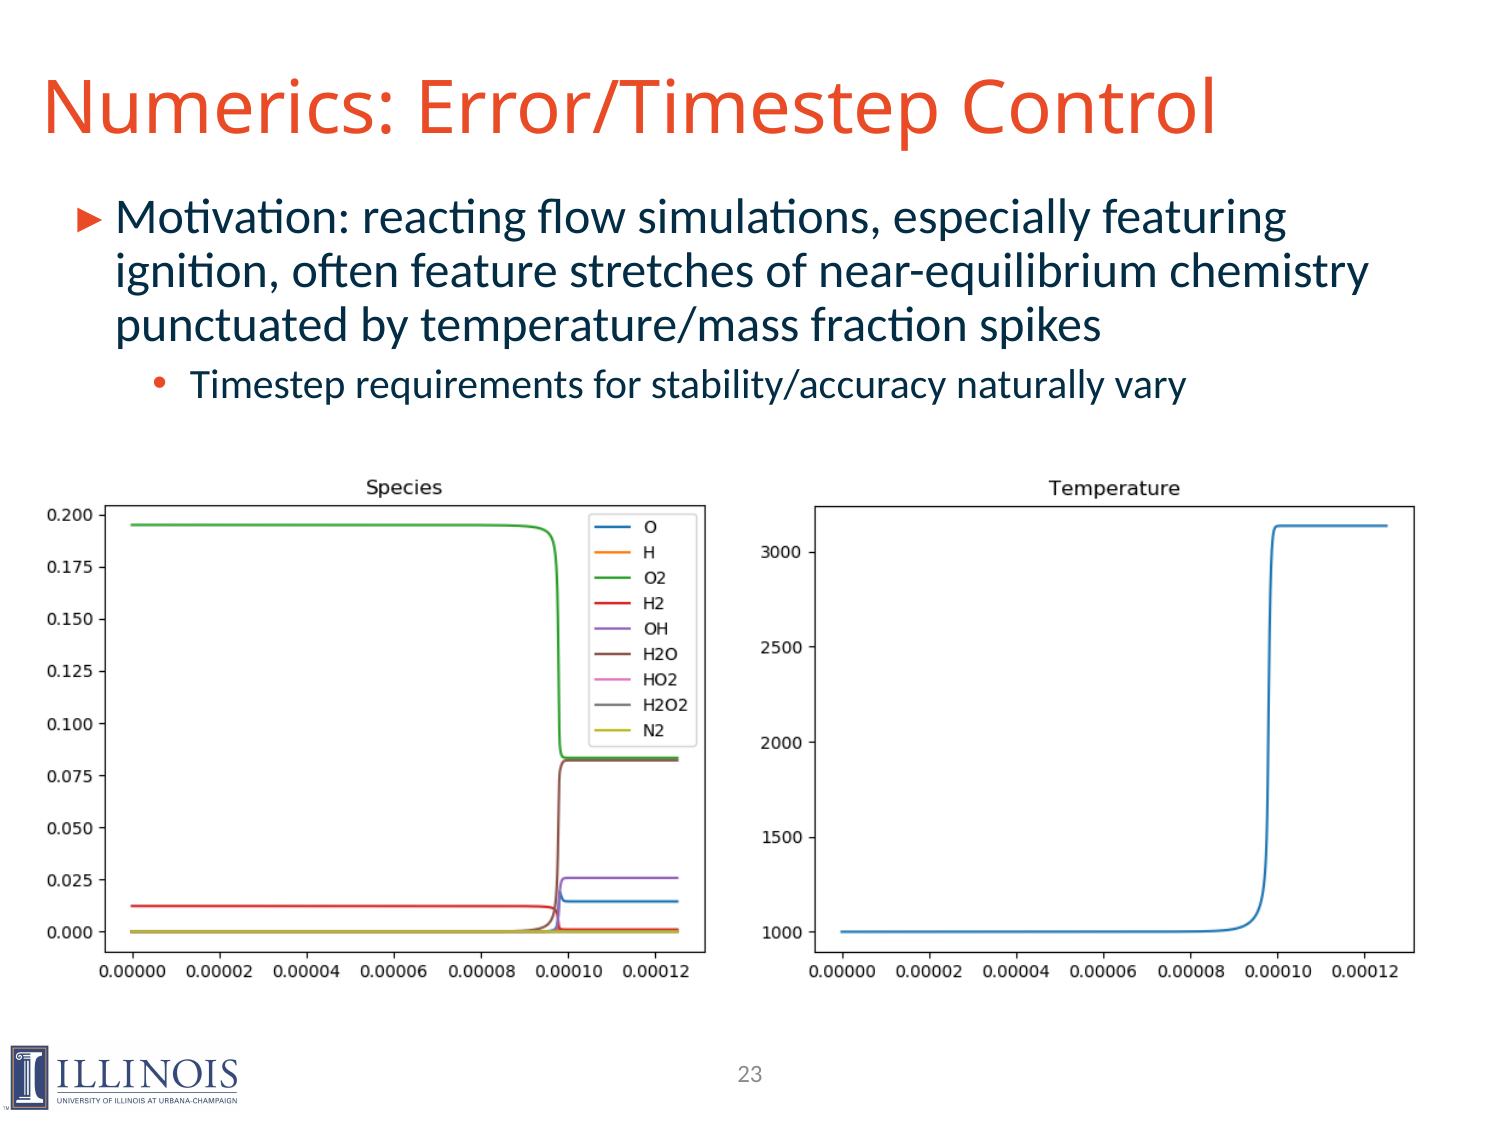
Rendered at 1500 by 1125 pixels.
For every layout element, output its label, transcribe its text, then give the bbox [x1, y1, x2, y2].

title Numerics: Error/Timestep Control [26, 36, 1438, 183]
text_box Motivation: reacting flow simulations, especially featuring ignition, often feature stretches of near-equilibrium chemistry punctuated by temperature/mass fraction spikes Timestep requirements for stability/accuracy naturally vary [62, 182, 1407, 436]
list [8, 435, 782, 1016]
slide_number 23 [718, 1042, 782, 1103]
picture [0, 1042, 241, 1113]
picture [718, 436, 1491, 1016]
